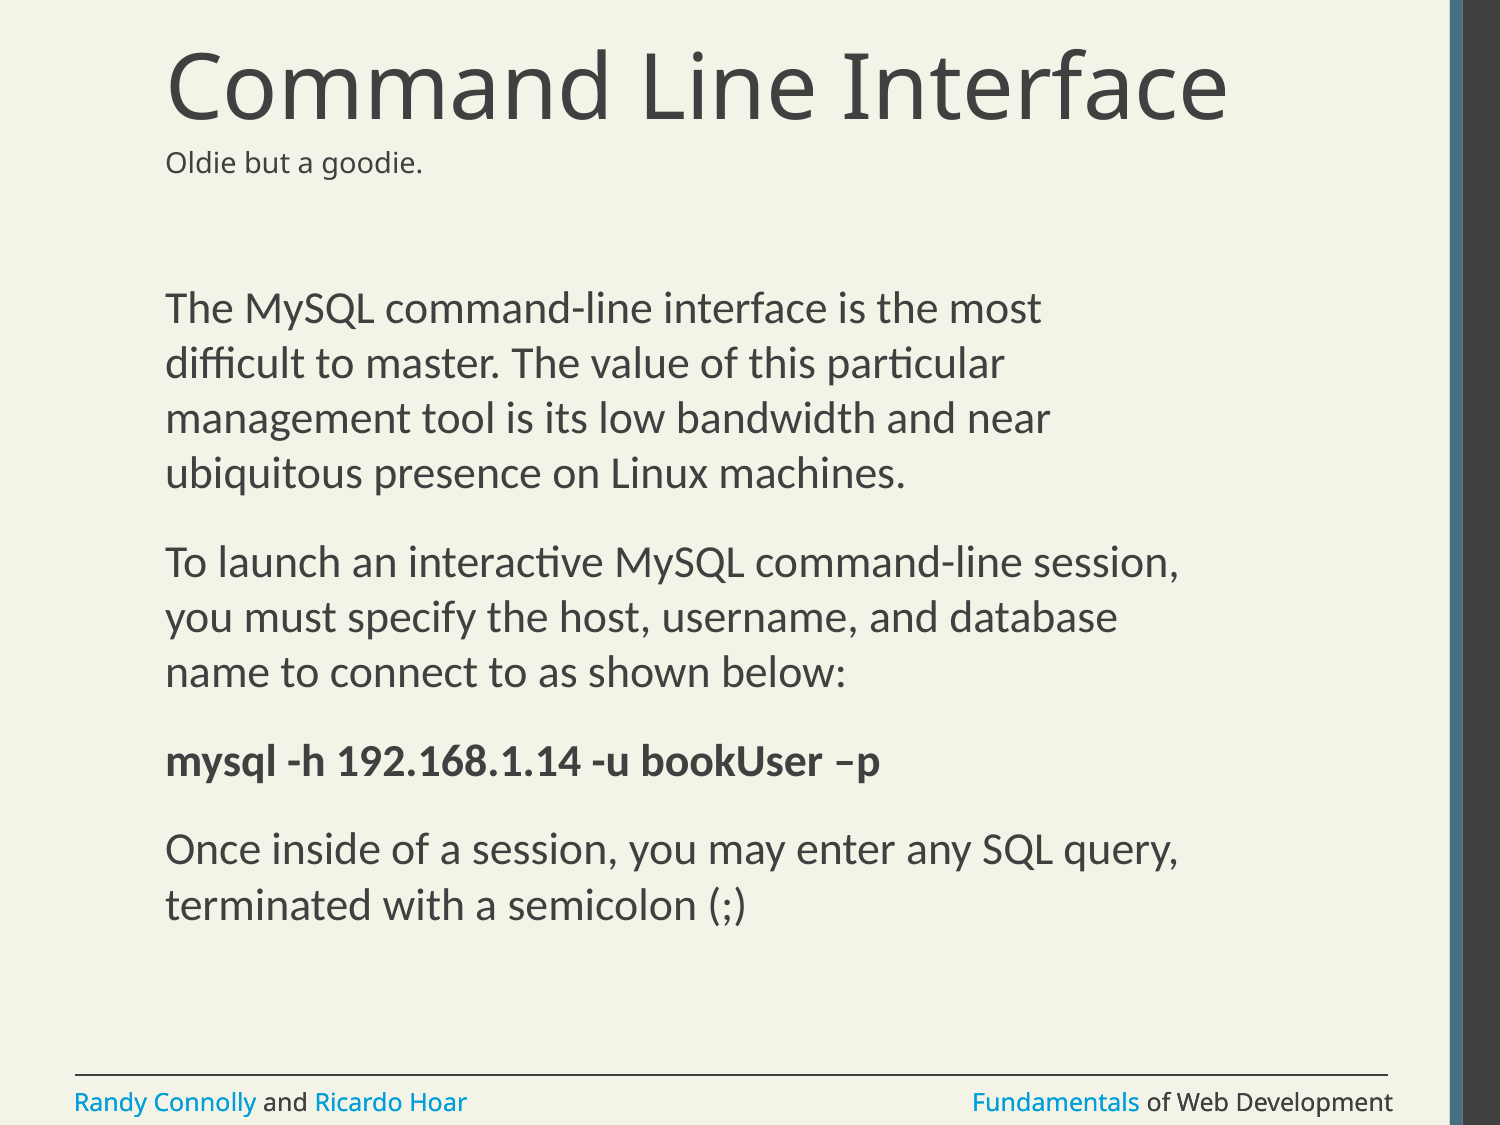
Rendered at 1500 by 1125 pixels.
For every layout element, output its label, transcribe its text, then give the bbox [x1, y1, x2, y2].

list The MySQL command-line interface is the most difficult to master. The value of this particular management tool is its low bandwidth and near ubiquitous presence on Linux machines. To launch an interactive MySQL command-line session, you must specify the host, username, and database name to connect to as shown below: mysql -h 192.168.1.14 -u bookUser –p Once inside of a session, you may enter any SQL query, terminated with a semicolon (;) [150, 270, 1200, 1013]
title Command Line Interface [150, 20, 1425, 188]
list Oldie but a goodie. [150, 137, 1200, 188]
